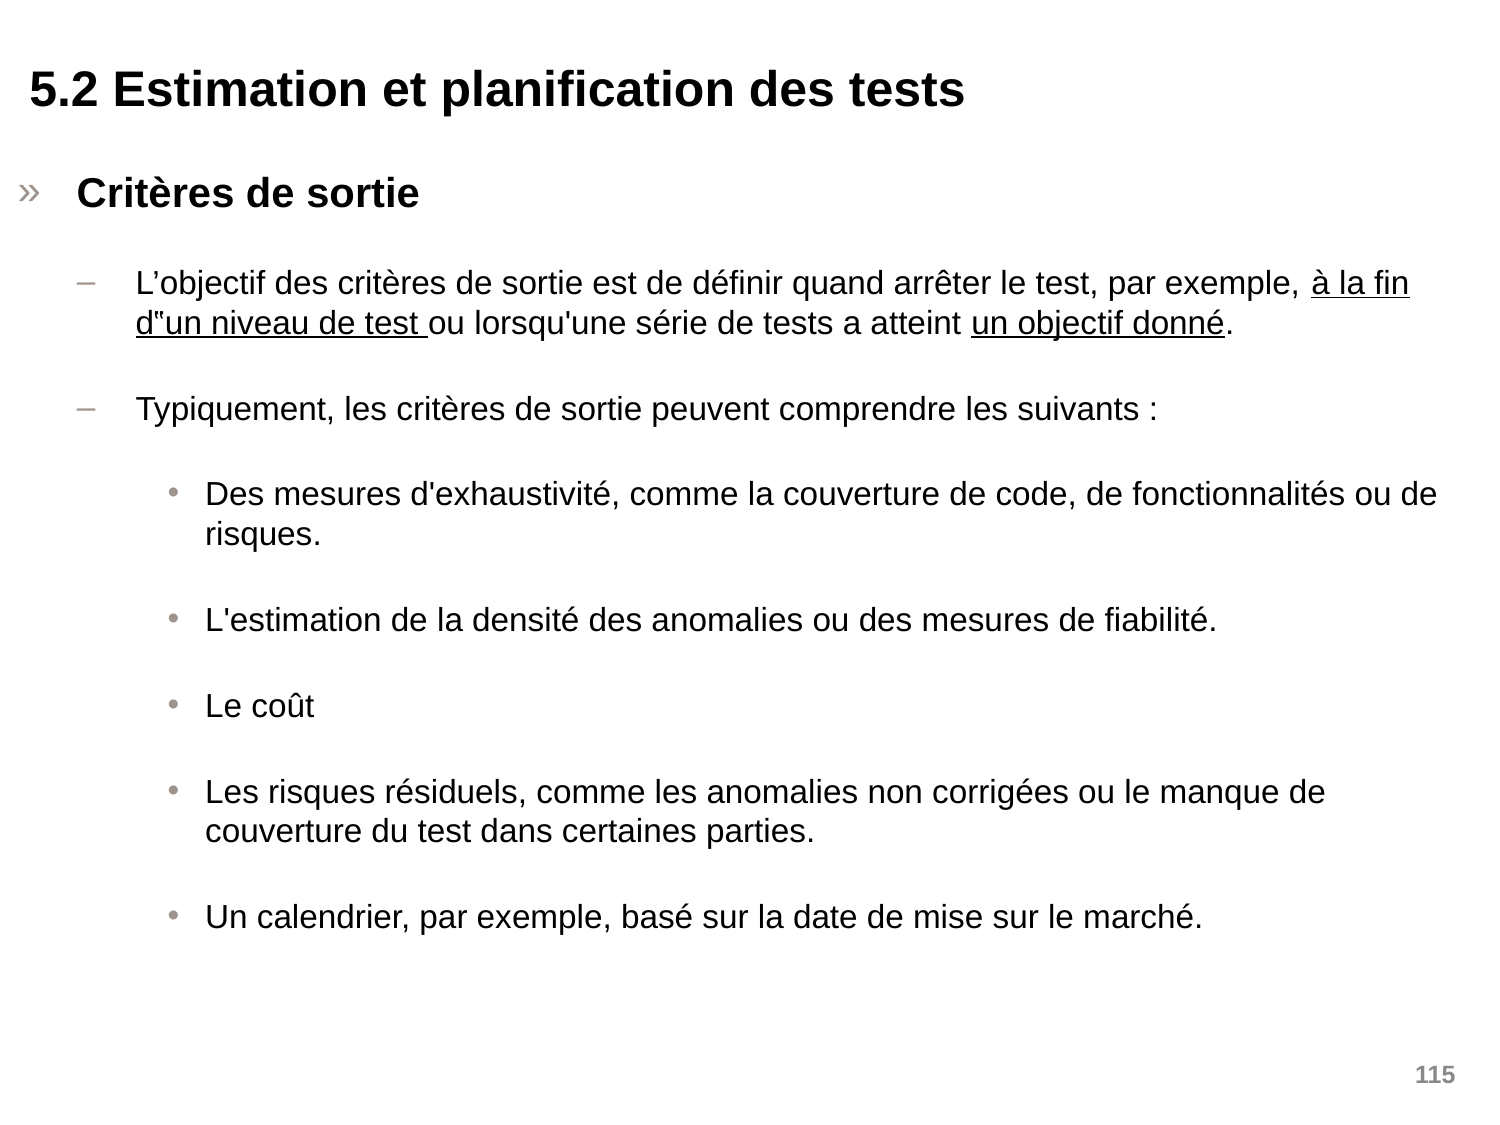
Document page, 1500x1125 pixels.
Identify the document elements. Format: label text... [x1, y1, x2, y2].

list Critères de sortie L’objectif des critères de sortie est de définir quand arrêter le test, par exemple, à la fin d‟un niveau de test ou lorsqu'une série de tests a atteint un objectif donné. Typiquement, les critères de sortie peuvent comprendre les suivants : Des mesures d'exhaustivité, comme la couverture de code, de fonctionnalités ou de risques. L'estimation de la densité des anomalies ou des mesures de fiabilité. Le coût Les risques résiduels, comme les anomalies non corrigées ou le manque de couverture du test dans certaines parties. Un calendrier, par exemple, basé sur la date de mise sur le marché. [17, 165, 1456, 1022]
title 5.2 Estimation et planification des tests [29, 55, 1456, 146]
text_box 115 [1396, 1058, 1456, 1088]
